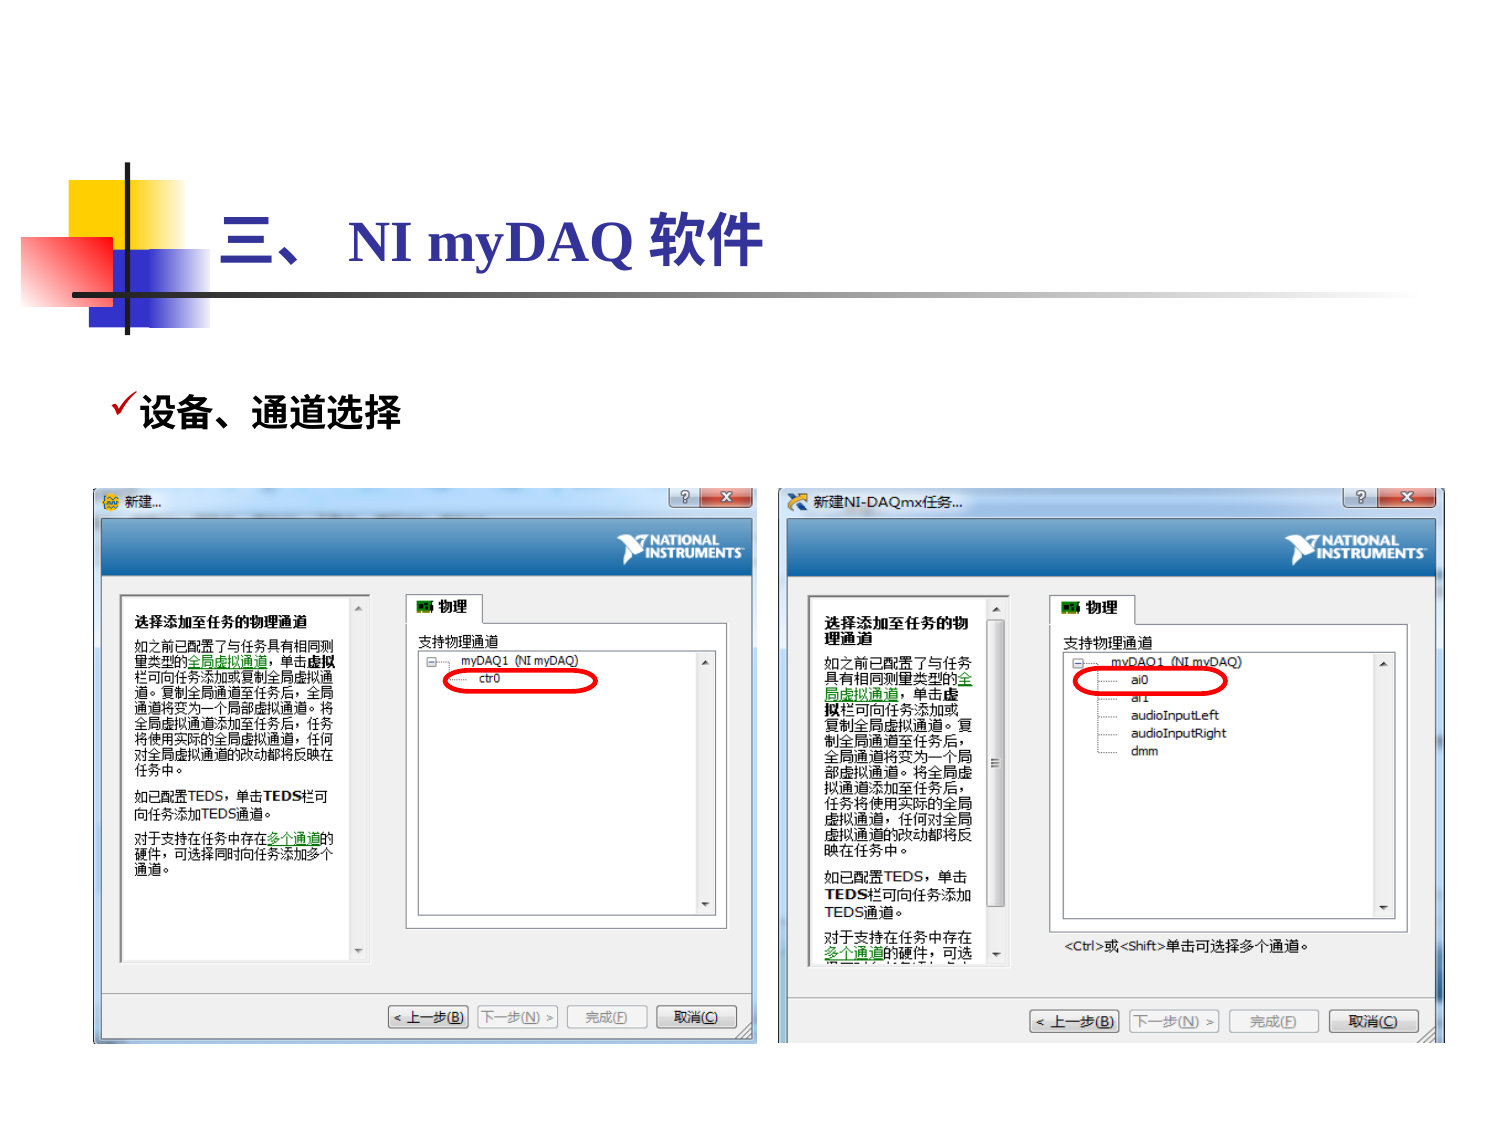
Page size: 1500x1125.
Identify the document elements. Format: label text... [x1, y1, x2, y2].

picture [93, 488, 757, 1044]
picture [778, 487, 1445, 1043]
text_box 设备、通道选择 [93, 372, 698, 442]
text_box 三、NI myDAQ软件 [203, 176, 1312, 274]
